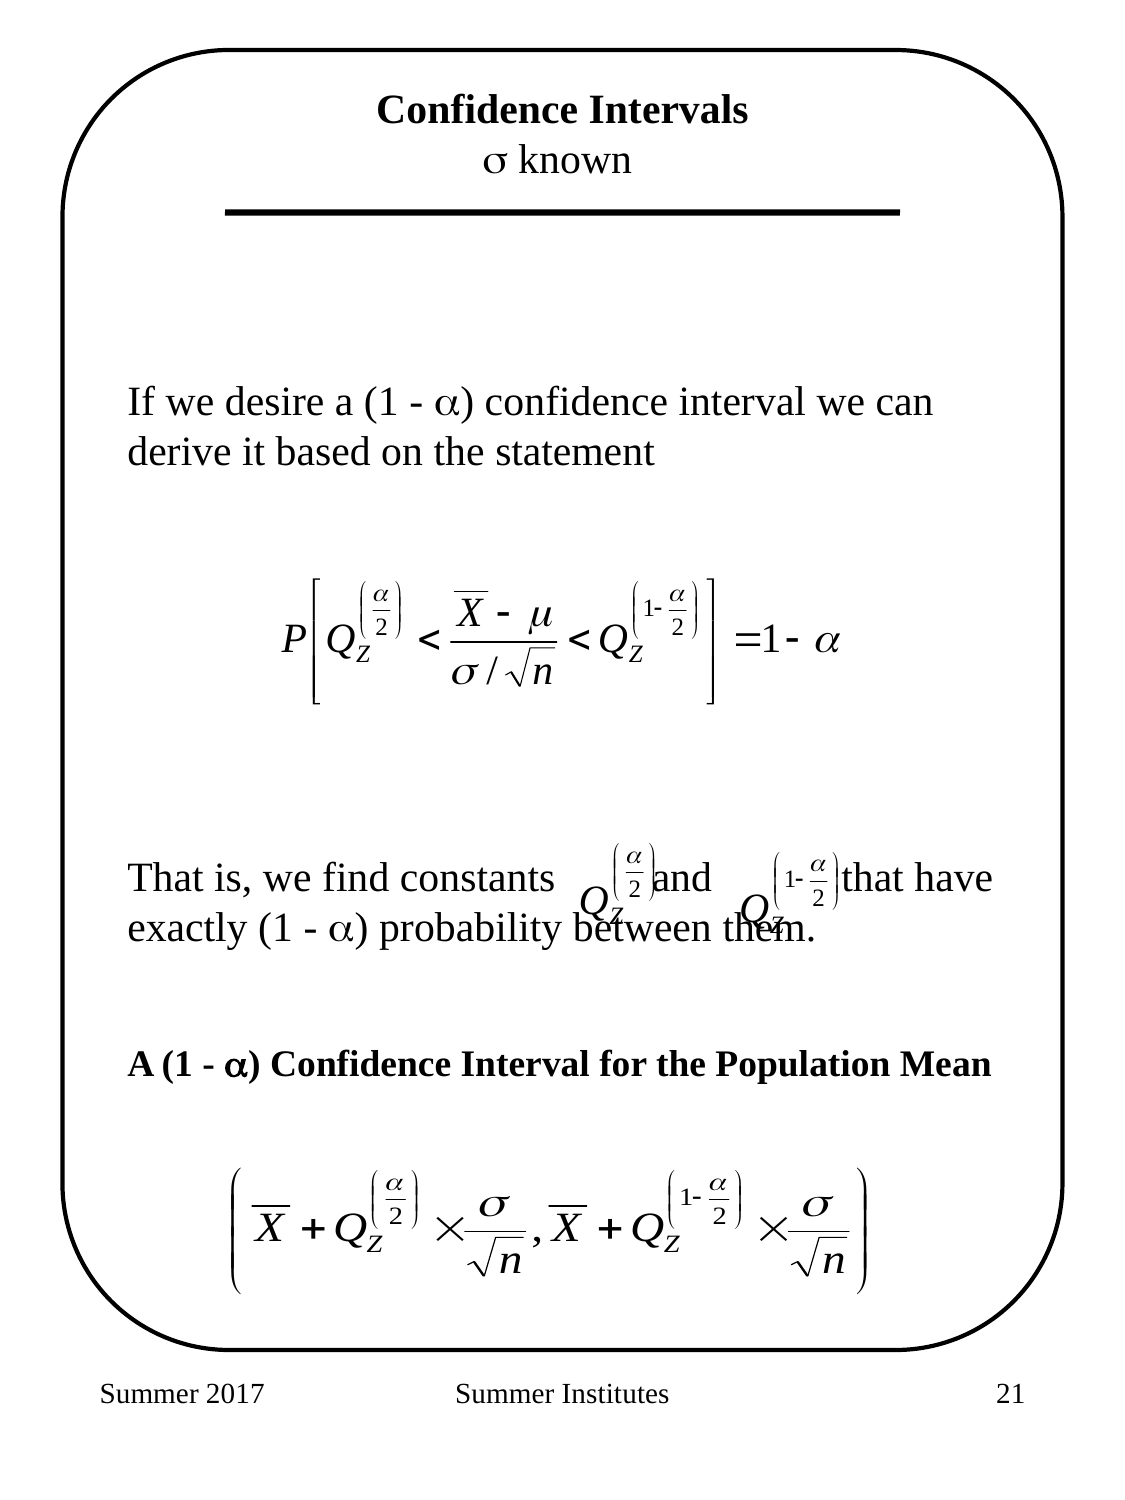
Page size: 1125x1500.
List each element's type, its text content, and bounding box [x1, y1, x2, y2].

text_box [737, 845, 846, 938]
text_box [224, 1162, 876, 1301]
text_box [576, 837, 663, 930]
footer Summer Institutes [384, 1366, 741, 1467]
text_box Confidence Intervals  known [200, 74, 925, 190]
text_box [276, 572, 847, 711]
slide_number 154 [806, 1366, 1041, 1467]
slide_number Summer 2017 [84, 1366, 319, 1467]
text_box If we desire a (1 - ) confidence interval we can derive it based on the statement That is, we find constants and that have exactly (1 - ) probability between them. A (1 - ) Confidence Interval for the Population Mean [112, 225, 1013, 1092]
